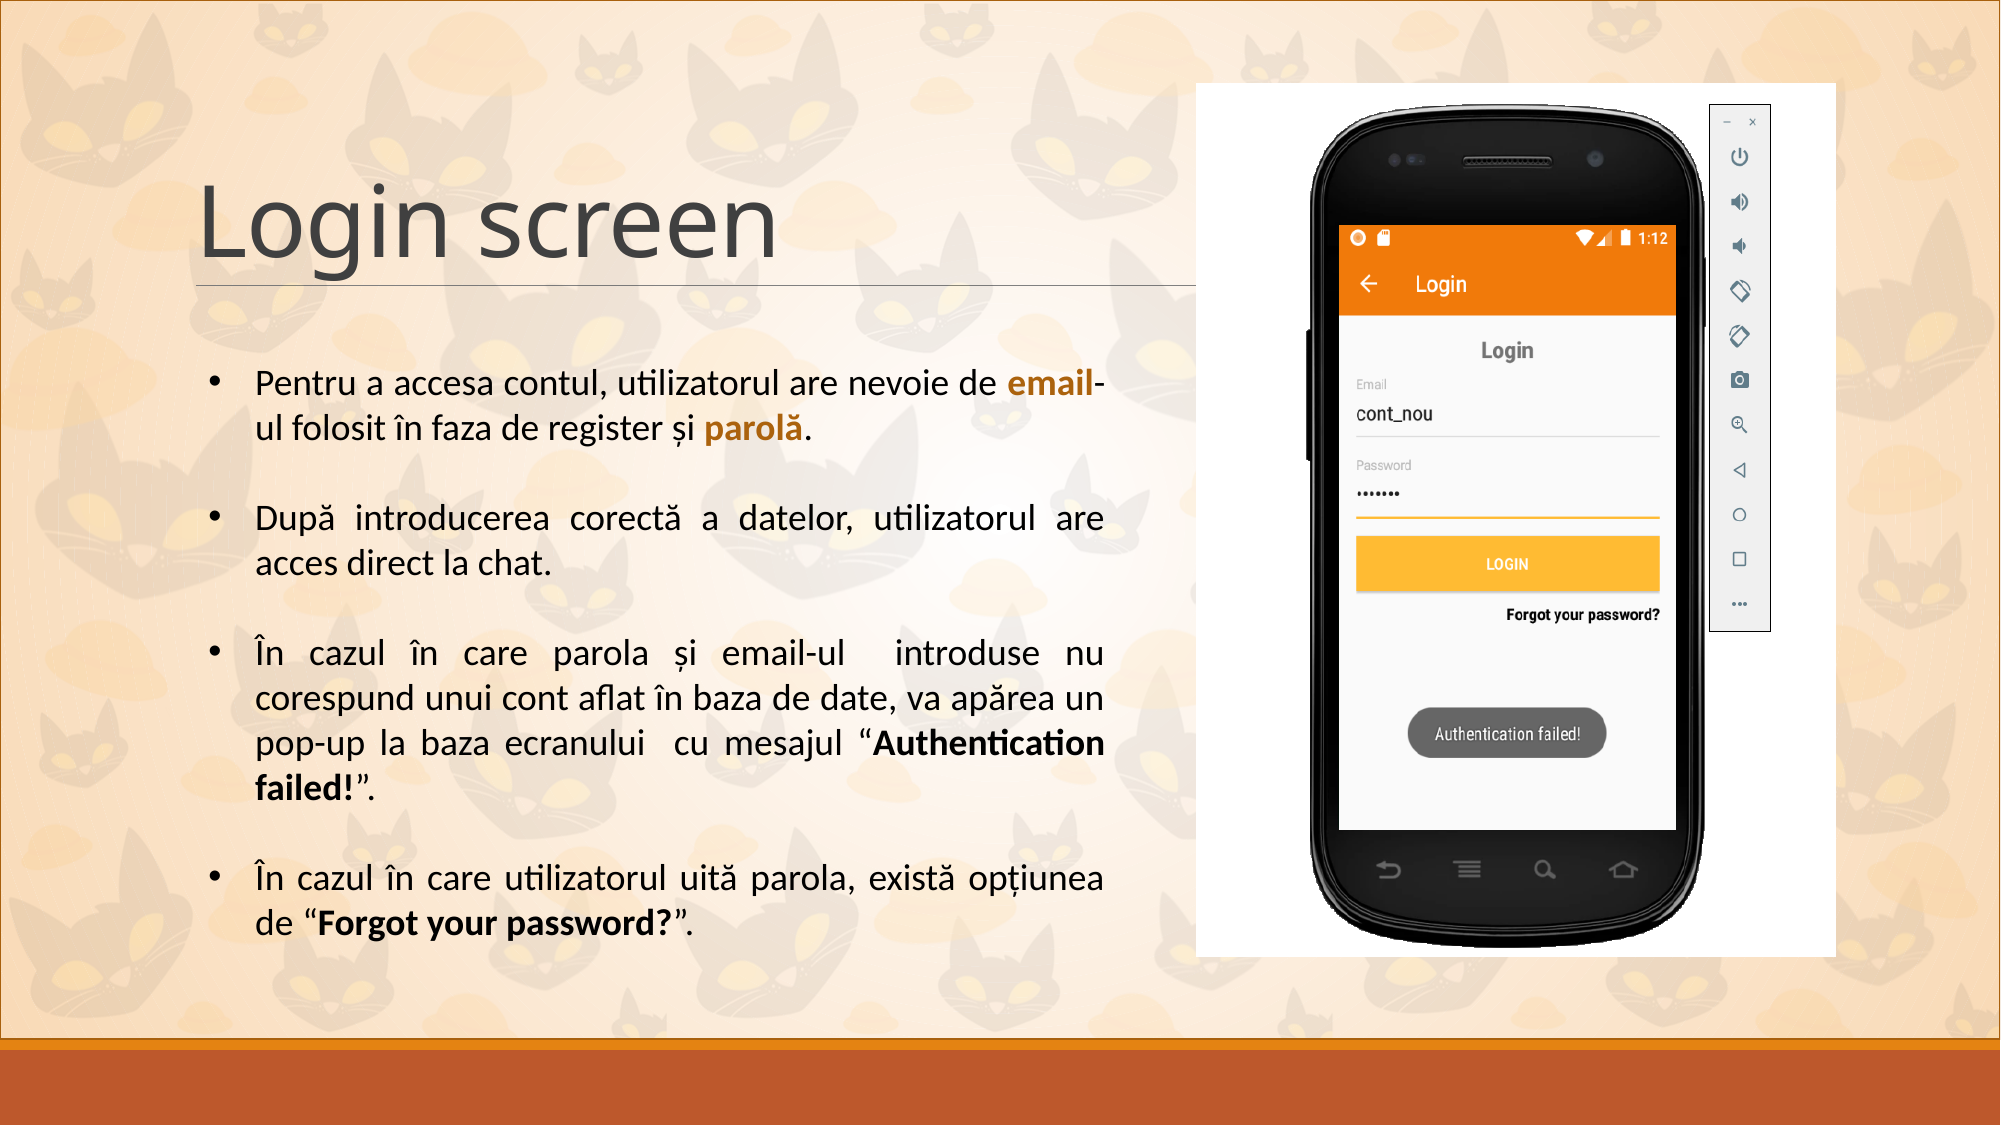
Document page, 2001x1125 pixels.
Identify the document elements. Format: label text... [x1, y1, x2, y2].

title Login screen [180, 47, 1830, 285]
picture [1195, 82, 1837, 958]
text_box Pentru a accesa contul, utilizatorul are nevoie de email-ul folosit în faza de register și parolă. După introducerea corectă a datelor, utilizatorul are acces direct la chat. În cazul în care parola și email-ul introduse nu corespund unui cont aflat în baza de date, va apărea un pop-up la baza ecranului cu mesajul “Authentication failed!”. În cazul în care utilizatorul uită parola, există opțiunea de “Forgot your password?”. [193, 350, 1121, 951]
